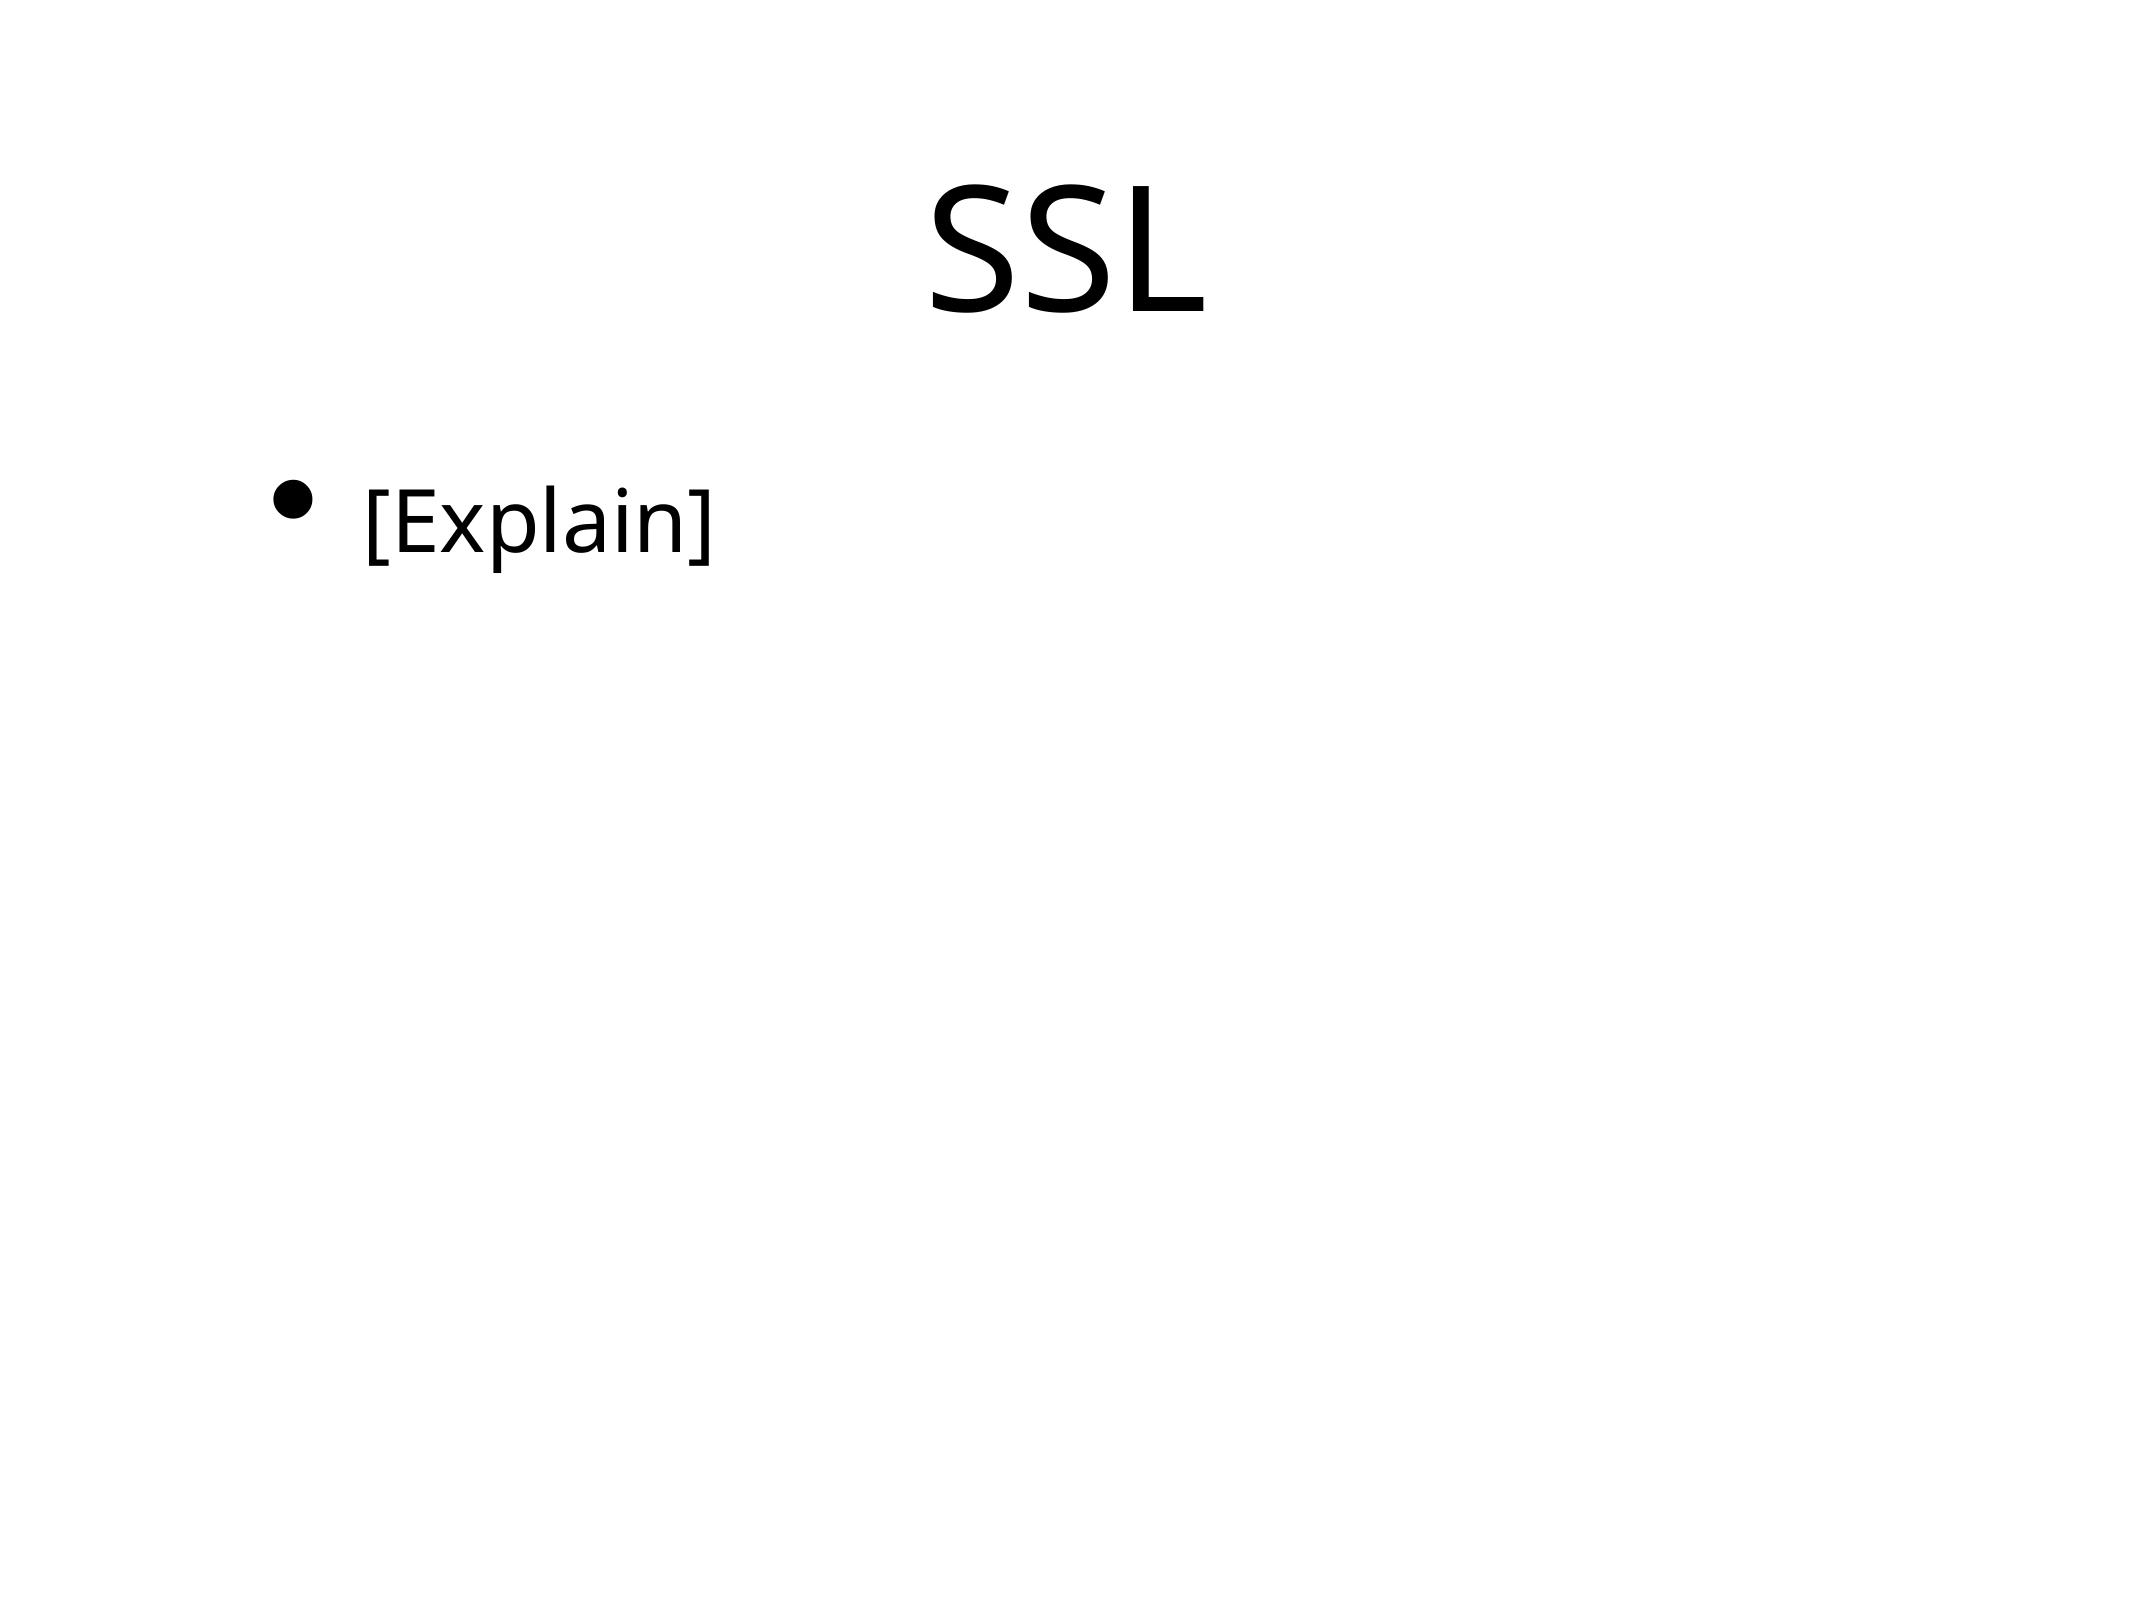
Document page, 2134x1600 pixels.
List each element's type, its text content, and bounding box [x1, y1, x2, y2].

list [Explain] [207, 453, 1926, 581]
title SSL [207, 41, 1926, 443]
